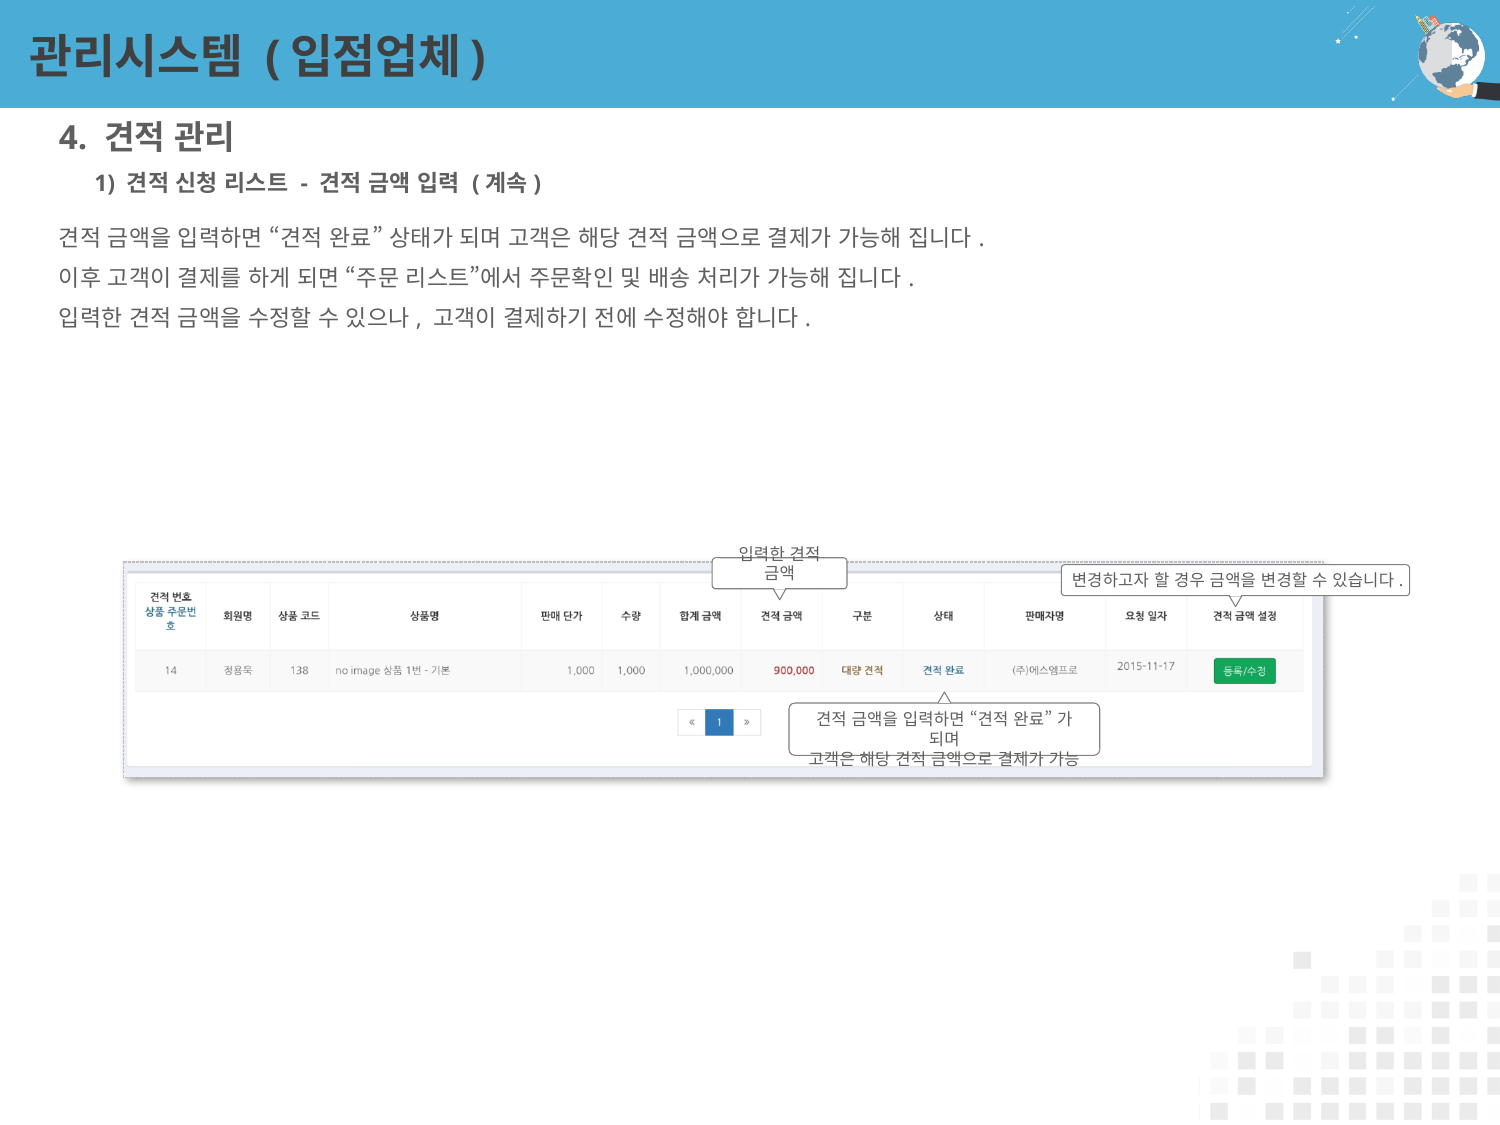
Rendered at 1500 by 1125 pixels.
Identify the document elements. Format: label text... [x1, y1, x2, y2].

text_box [779, 691, 1109, 756]
title 관리시스템 (입점업체) [0, 19, 1335, 90]
picture [123, 562, 1324, 778]
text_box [1051, 564, 1420, 607]
text_box 4. 견적 관리 1) 견적 신청 리스트 - 견적 금액 입력 (계속) [0, 107, 1500, 206]
text_box 견적 금액을 입력하면 “견적 완료” 상태가 되며 고객은 해당 견적 금액으로 결제가 가능해 집니다. 이후 고객이 결제를 하게 되면 “주문 리스트”에서 주문확인 및 배송 처리가 가능해 집니다. 입력한 견적 금액을 수정할 수 있으나, 고객이 결제하기 전에 수정해야 합니다. [0, 214, 1500, 341]
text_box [707, 557, 852, 600]
picture [0, 0, 1500, 108]
